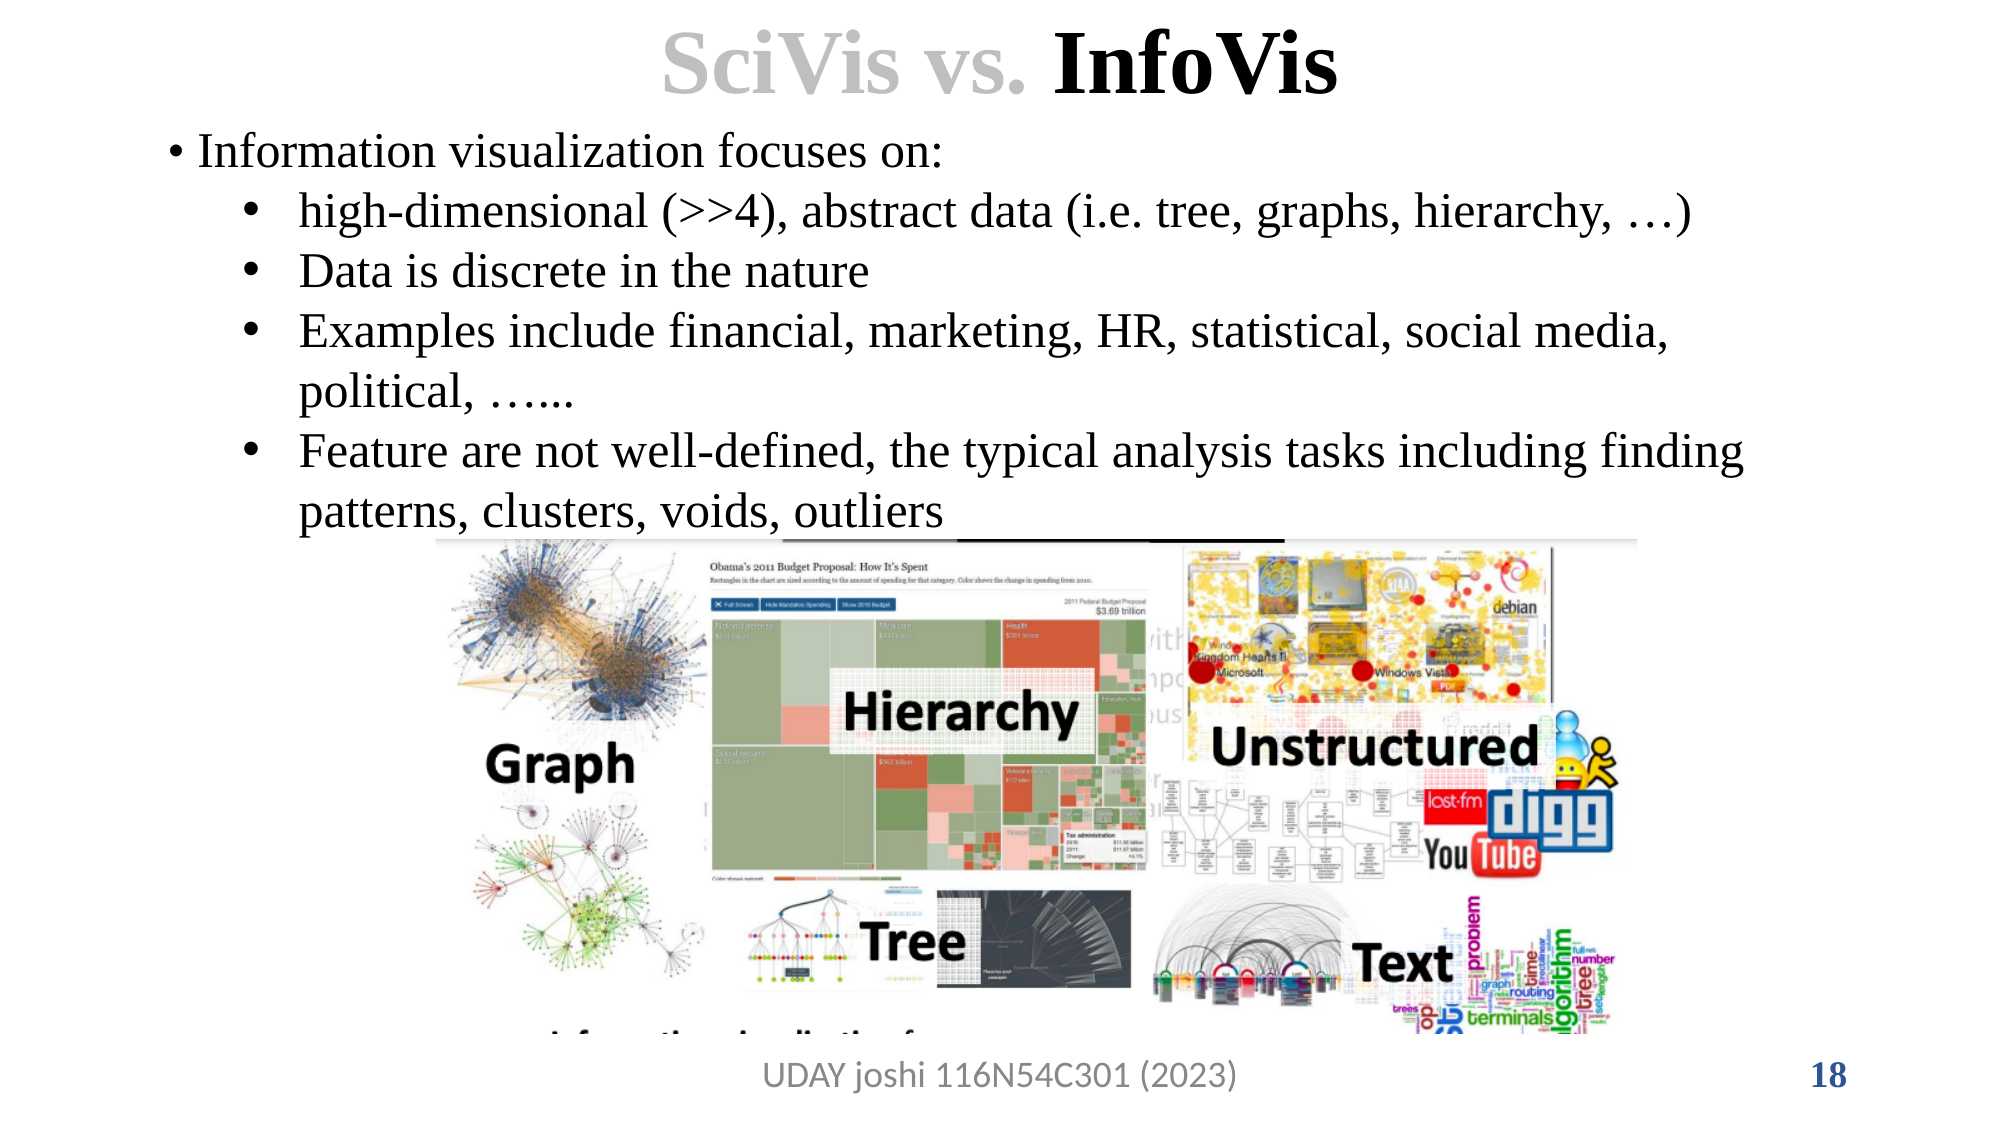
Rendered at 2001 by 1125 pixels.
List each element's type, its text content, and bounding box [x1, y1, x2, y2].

text_box • Information visualization focuses on: high-dimensional (>>4), abstract data (i.e. tree, graphs, hierarchy, …) Data is discrete in the nature Examples include financial, marketing, HR, statistical, social media, political, …... Feature are not well-defined, the typical analysis tasks including finding patterns, clusters, voids, outliers [152, 110, 1863, 546]
title SciVis vs. InfoVis [137, 0, 1863, 136]
picture [435, 539, 1638, 1034]
footer UDAY joshi 116N54C301 (2023) [662, 1042, 1338, 1103]
slide_number 18 [1412, 1042, 1863, 1103]
